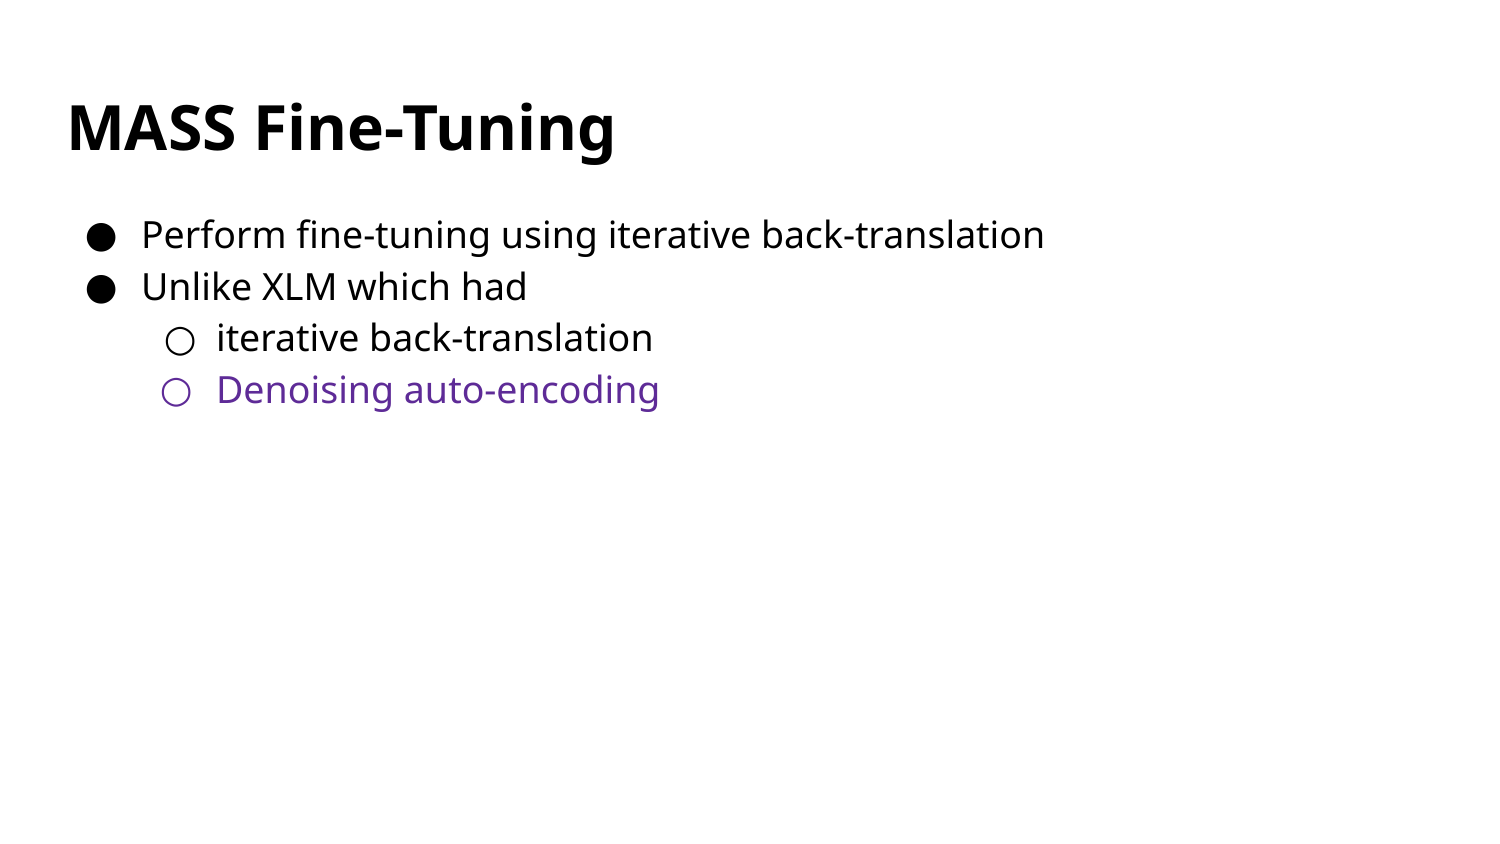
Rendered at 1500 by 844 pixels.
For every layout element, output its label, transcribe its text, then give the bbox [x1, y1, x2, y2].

title MASS Fine-Tuning [51, 72, 1449, 176]
list Perform fine-tuning using iterative back-translation Unlike XLM which had iterative back-translation Denoising auto-encoding [51, 189, 1449, 750]
